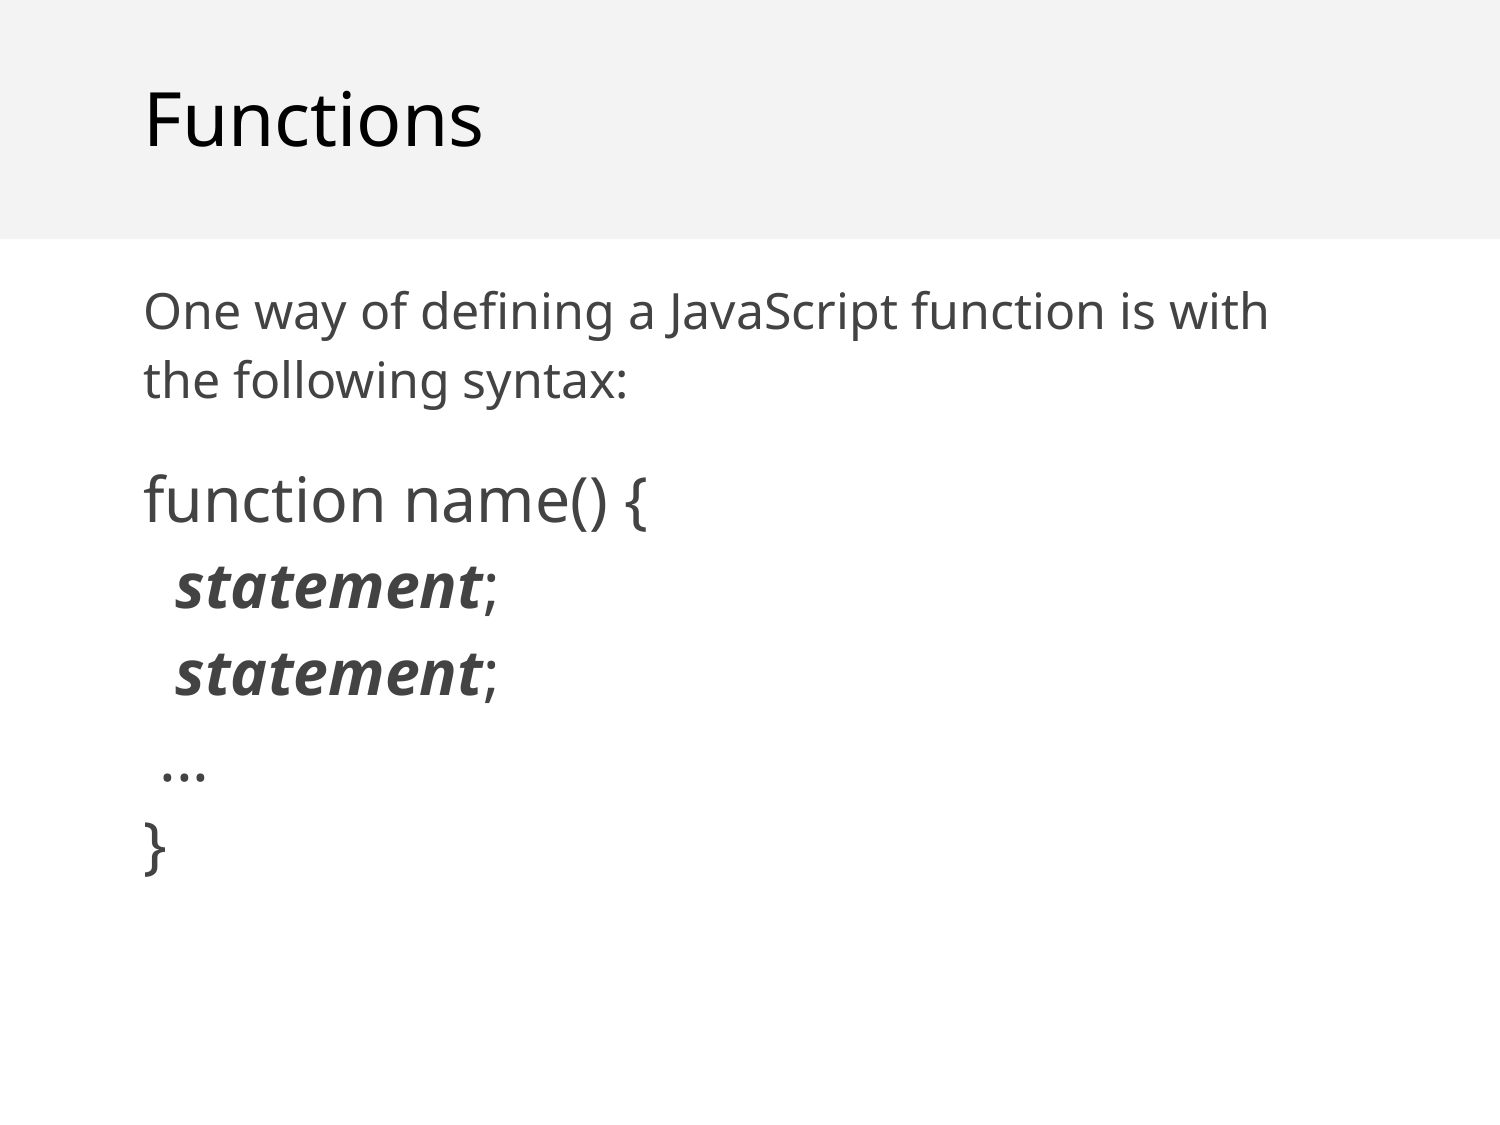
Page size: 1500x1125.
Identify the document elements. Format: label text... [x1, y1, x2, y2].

text_box Functions [128, 56, 1372, 183]
text_box One way of defining a JavaScript function is with the following syntax: function name() { statement; statement; ... } [128, 255, 1372, 1003]
